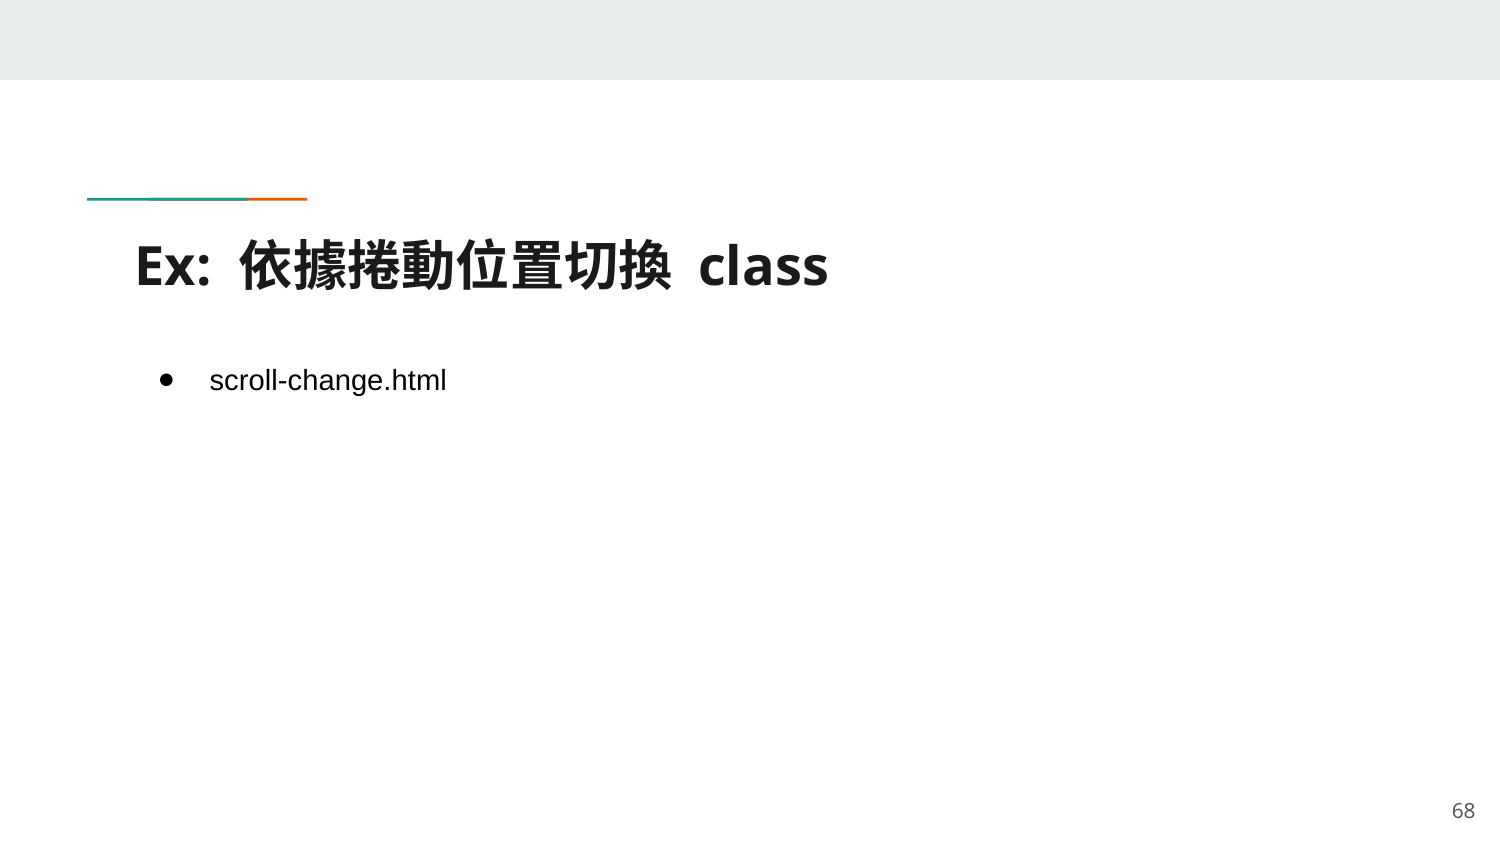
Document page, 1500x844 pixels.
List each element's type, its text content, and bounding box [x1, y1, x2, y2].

list scroll-change.html [119, 341, 1381, 712]
slide_number ‹#› [1400, 779, 1491, 844]
title Ex: 依據捲動位置切換 class [119, 216, 1381, 305]
